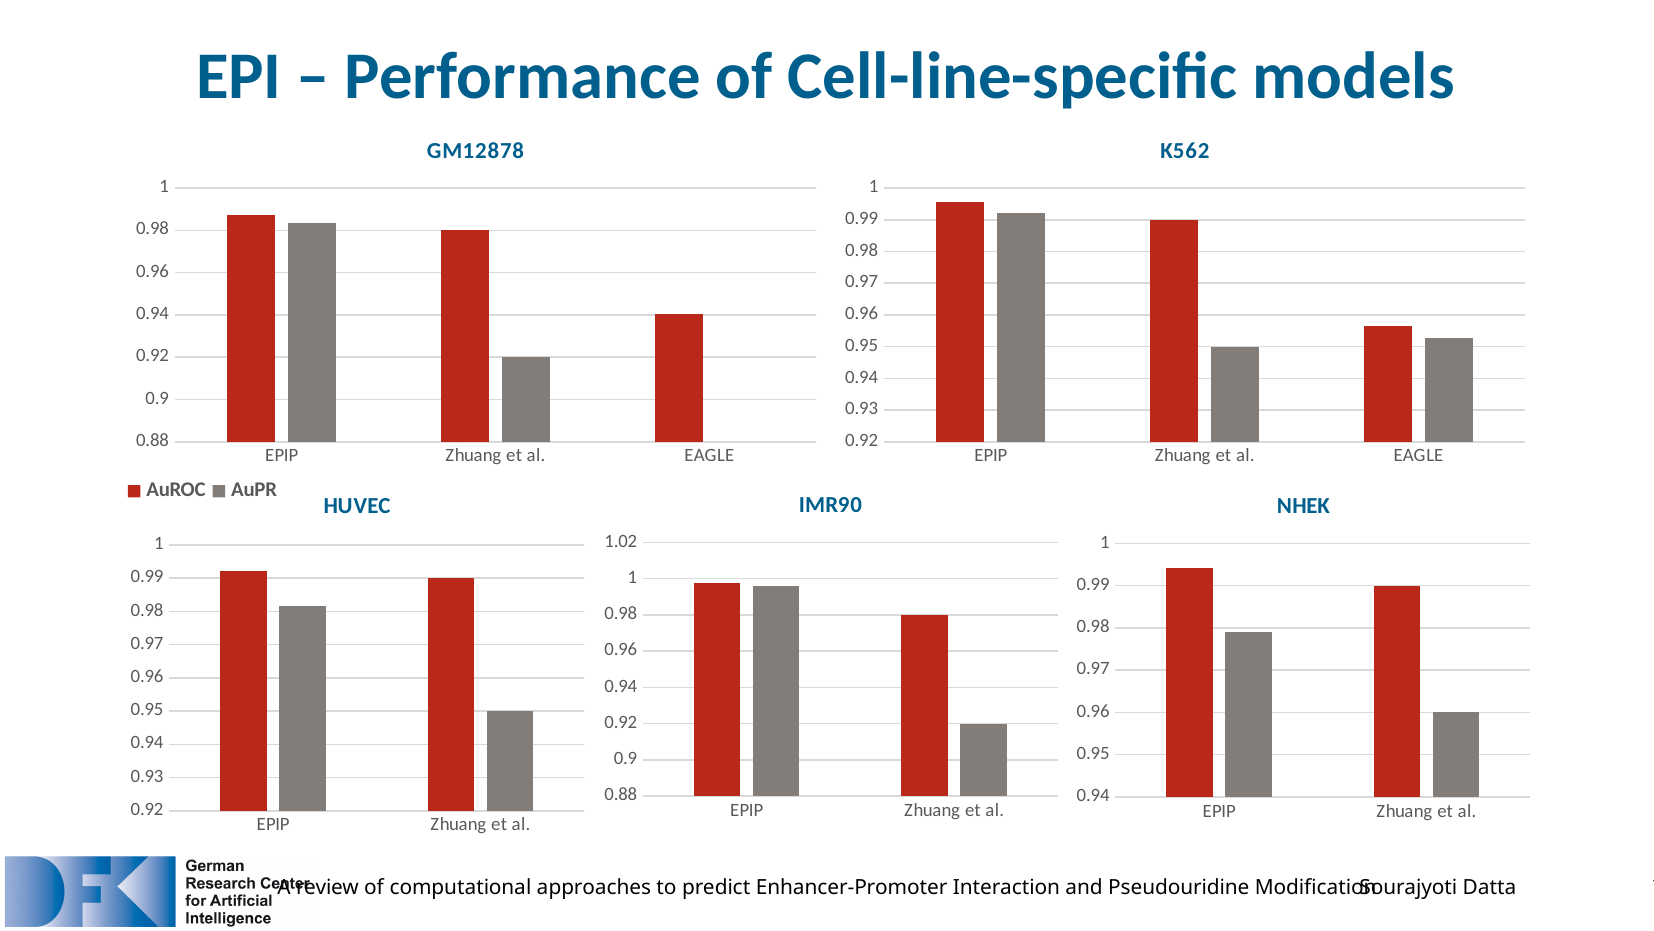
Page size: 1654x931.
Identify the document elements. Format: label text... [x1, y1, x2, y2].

text_box EPI – Performance of Cell-line-specific models [121, 43, 1532, 101]
picture [4, 856, 315, 927]
chart [121, 119, 1540, 887]
